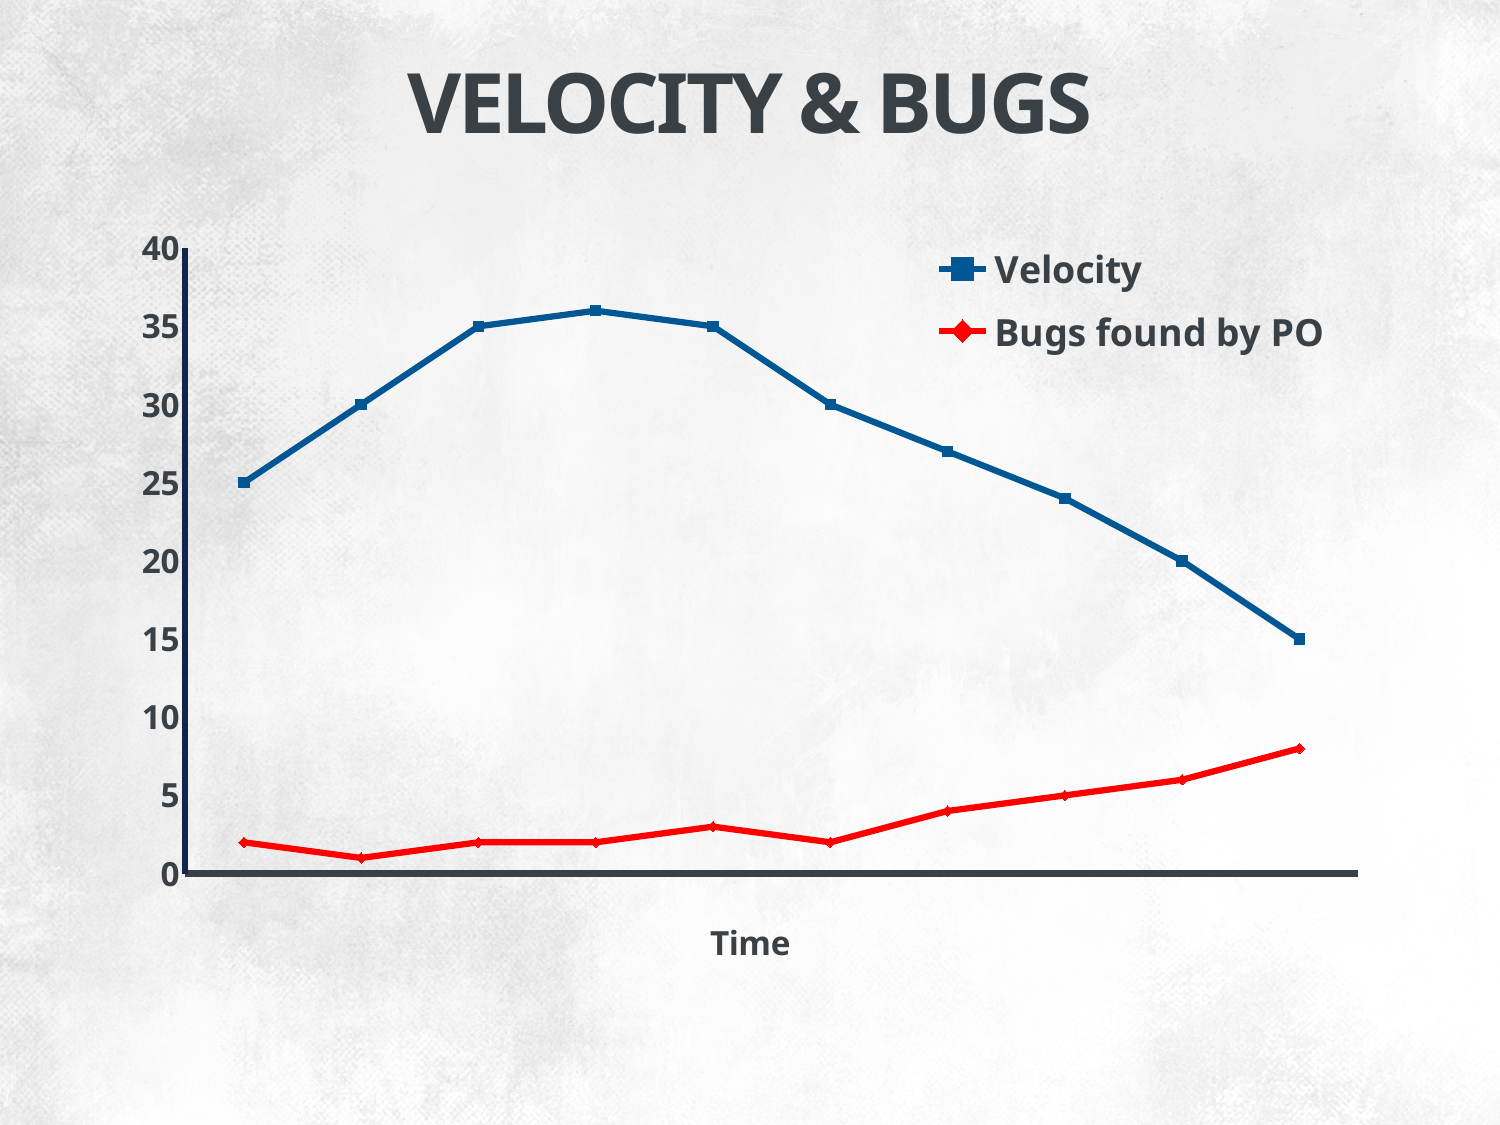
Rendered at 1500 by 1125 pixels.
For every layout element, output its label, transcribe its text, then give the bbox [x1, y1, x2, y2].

text_box VELOCITY & BUGS [74, 50, 1425, 151]
picture [0, 0, 1500, 1125]
chart [116, 210, 1384, 1001]
